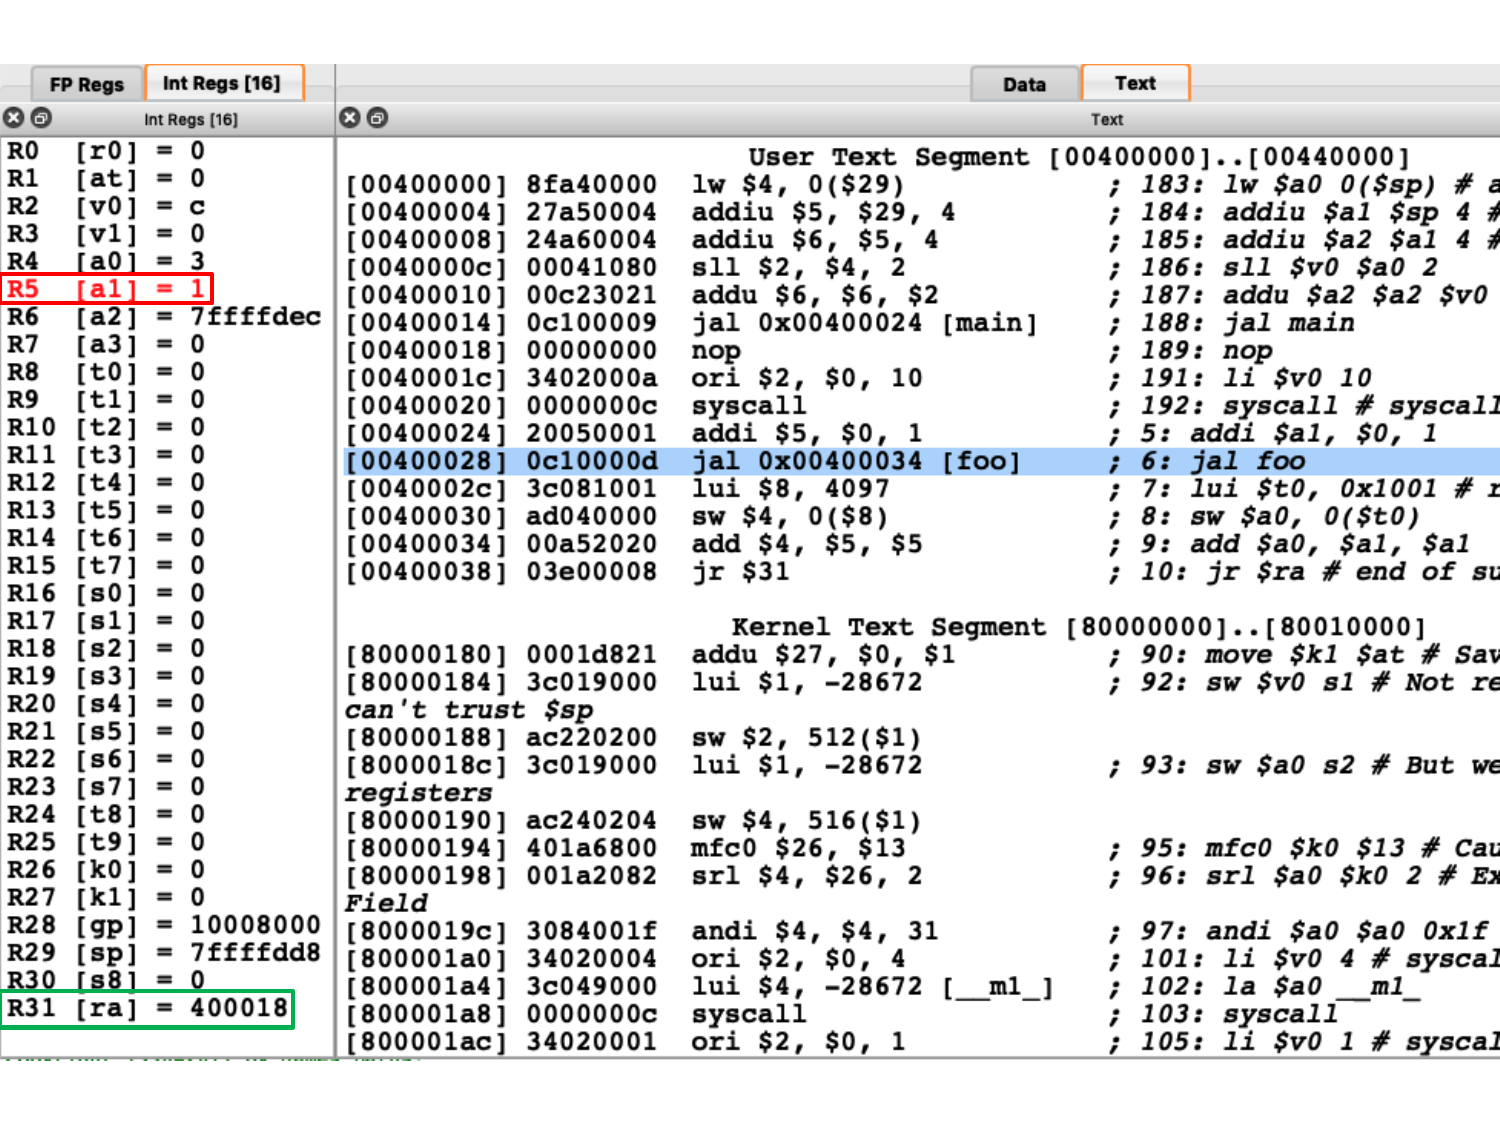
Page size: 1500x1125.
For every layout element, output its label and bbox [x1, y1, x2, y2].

picture [0, 64, 1500, 1061]
